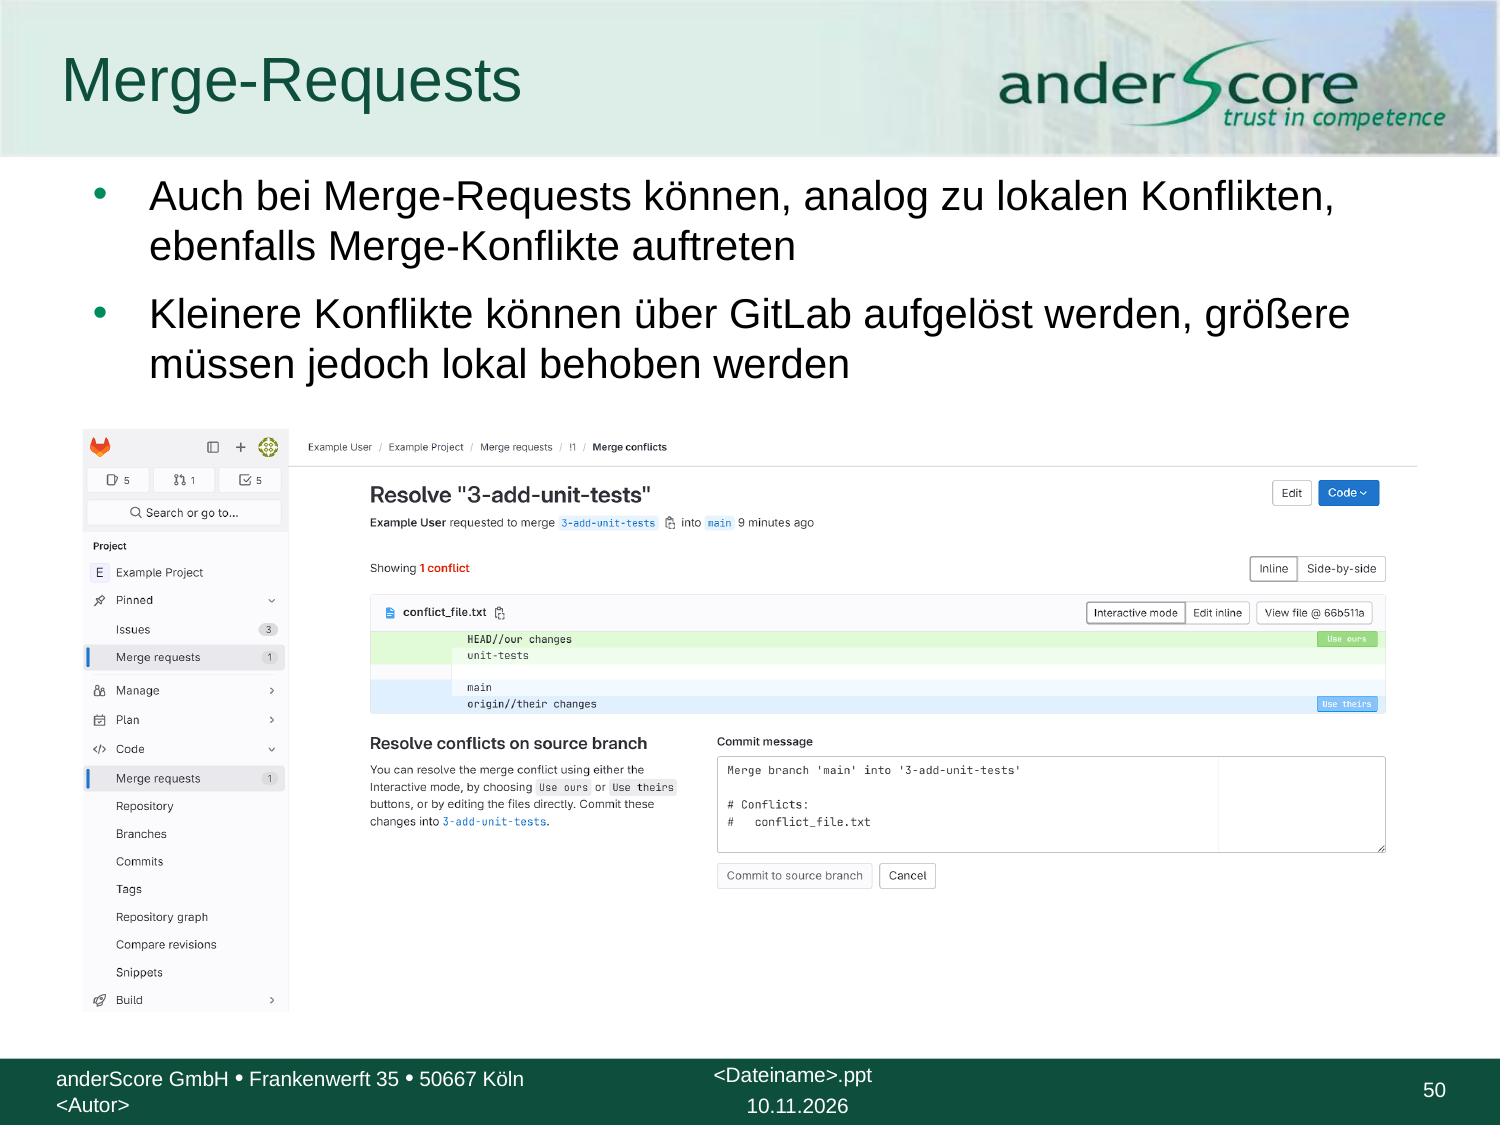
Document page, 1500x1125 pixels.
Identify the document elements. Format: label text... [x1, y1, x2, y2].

title Merge-Requests [46, 23, 975, 140]
picture [0, 0, 1500, 157]
list Auch bei Merge-Requests können, analog zu lokalen Konflikten, ebenfalls Merge-Konflikte auftreten Kleinere Konflikte können über GitLab aufgelöst werden, größere müssen jedoch lokal behoben werden [49, 160, 1447, 1047]
picture [82, 429, 1418, 1012]
